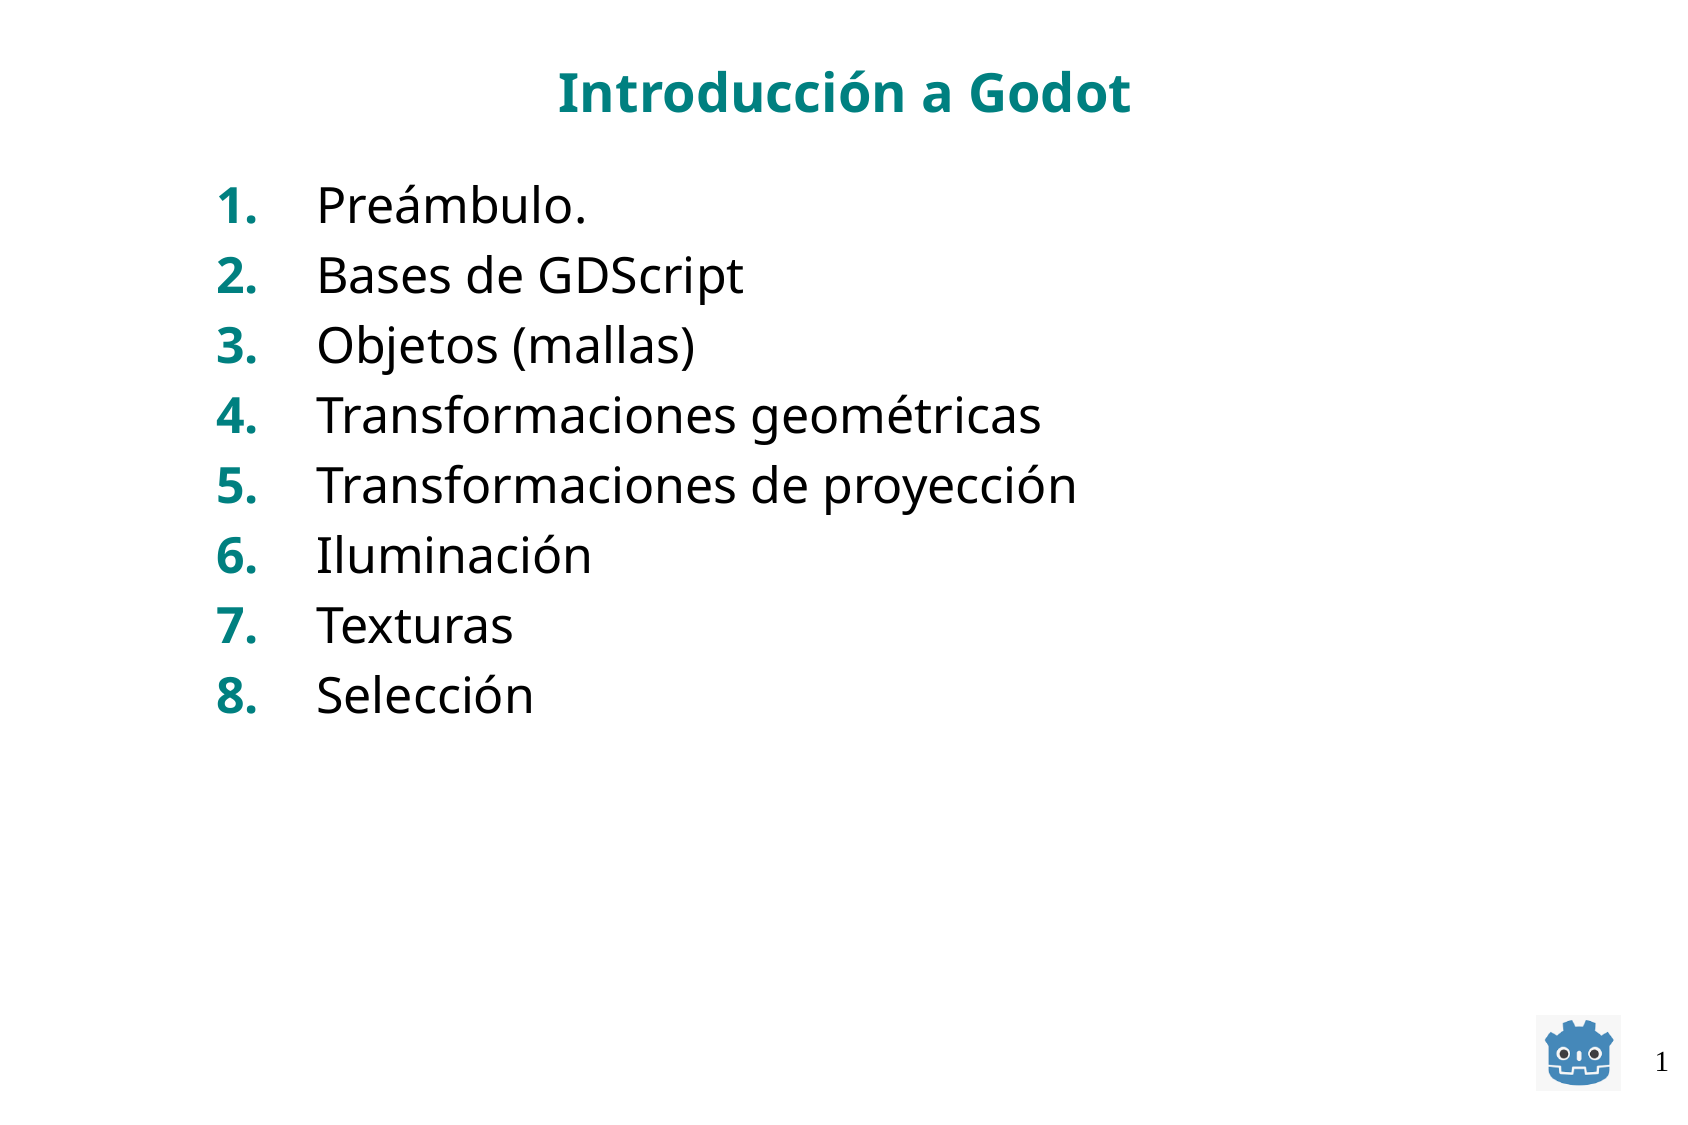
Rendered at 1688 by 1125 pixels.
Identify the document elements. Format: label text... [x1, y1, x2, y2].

text_box 1. Preámbulo. 2. Bases de GDScript 3. Objetos (mallas) 4. Transformaciones geométricas 5. Transformaciones de proyección 6. Iluminación 7. Texturas 8. Selección [198, 165, 1500, 812]
slide_number 1 [1482, 1034, 1685, 1110]
picture [1535, 1015, 1621, 1091]
title Introducción a Godot [202, 0, 1490, 165]
